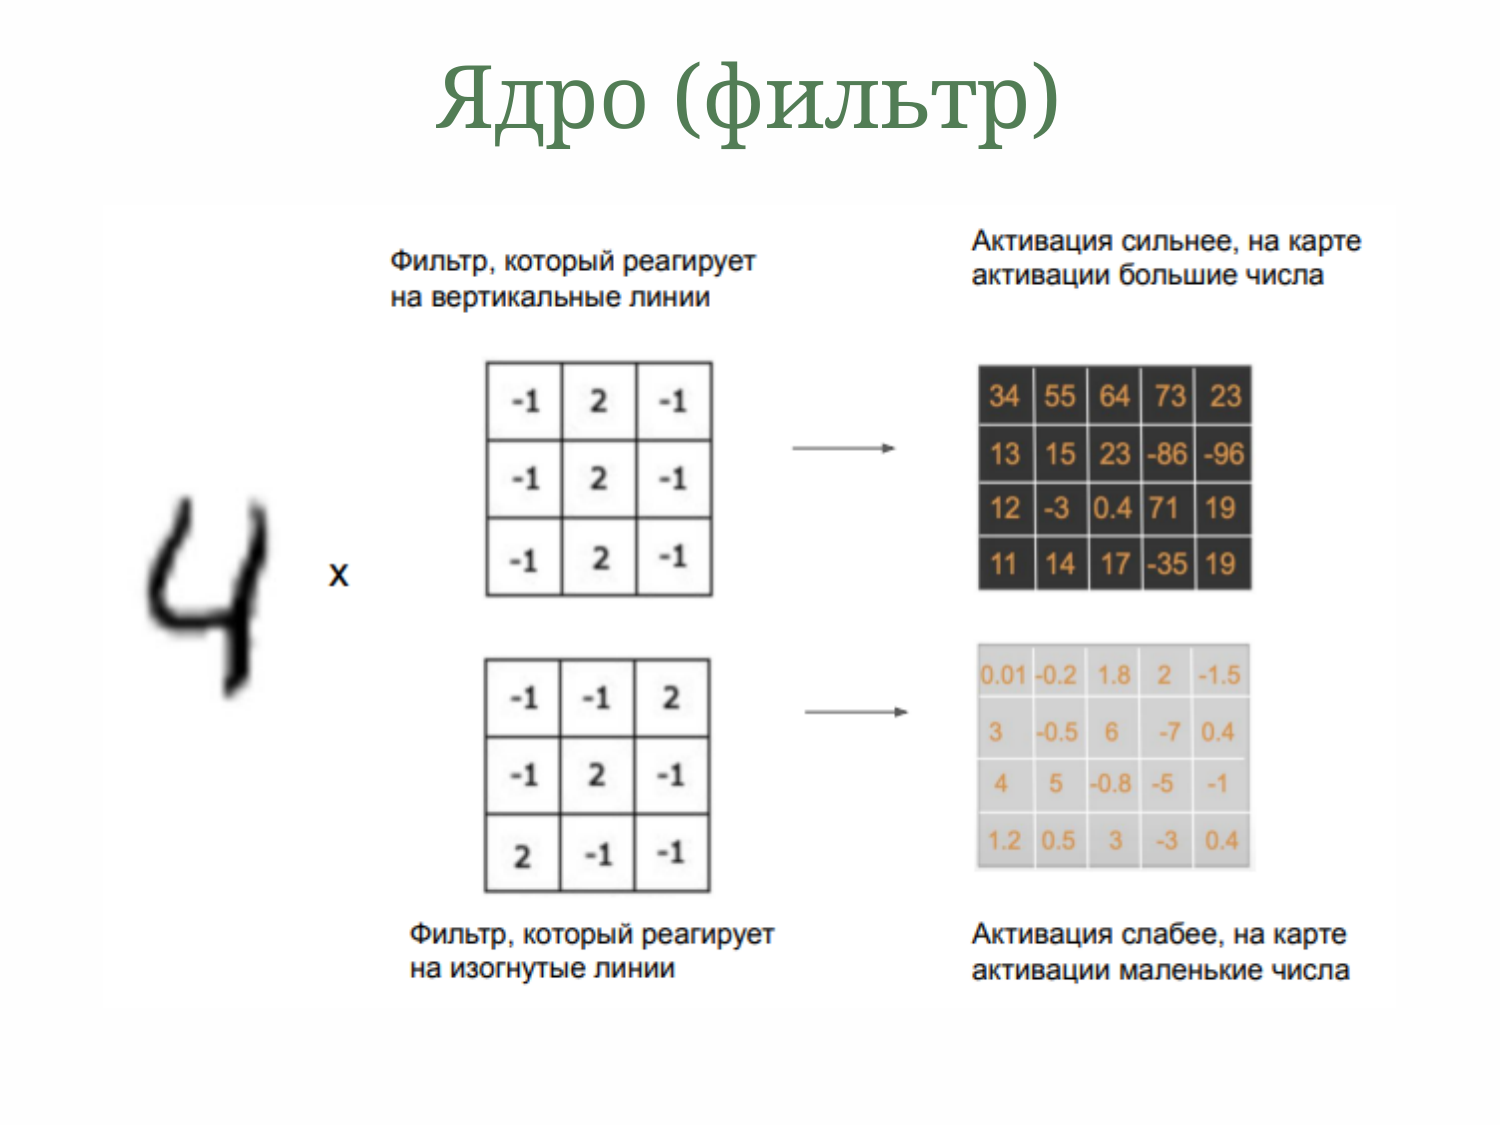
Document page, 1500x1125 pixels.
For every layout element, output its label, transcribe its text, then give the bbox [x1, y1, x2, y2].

title Ядро (фильтр) [75, 0, 1425, 188]
picture [103, 205, 1397, 1008]
